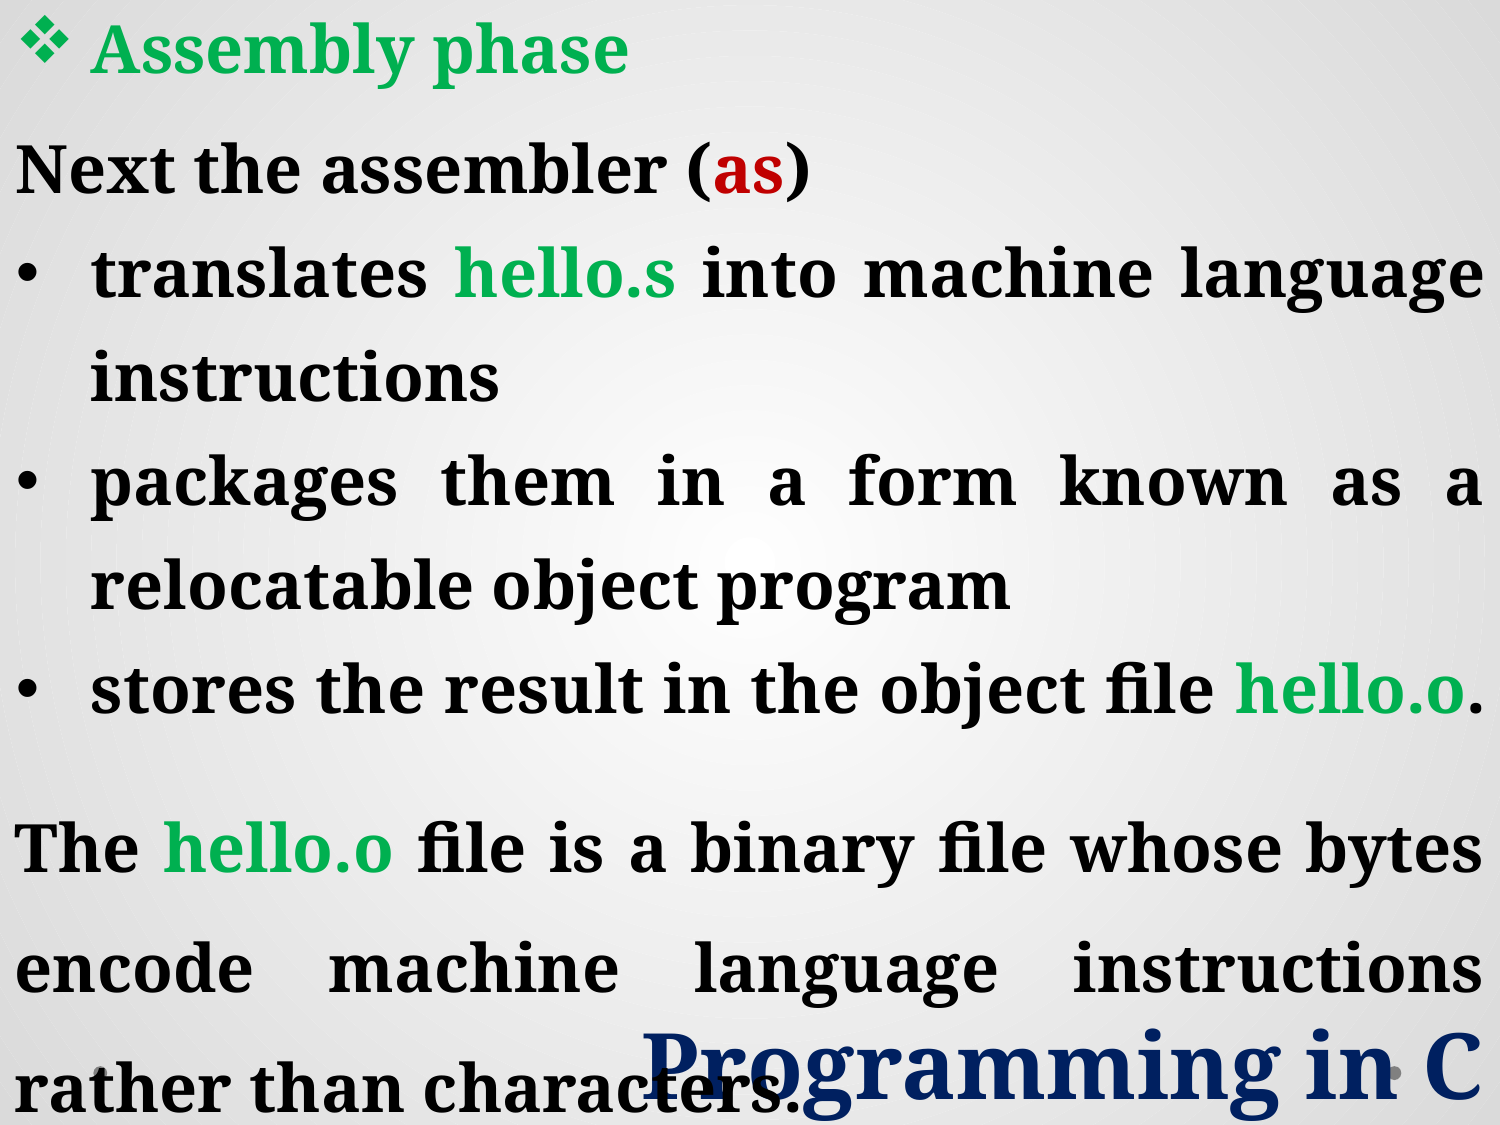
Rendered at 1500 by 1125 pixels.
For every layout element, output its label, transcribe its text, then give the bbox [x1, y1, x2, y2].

text_box Assembly phase Next the assembler (as) translates hello.s into machine language instructions packages them in a form known as a relocatable object program stores the result in the object file hello.o. [1, 0, 1500, 735]
text_box The hello.o file is a binary file whose bytes encode machine language instructions rather than characters. [0, 758, 1500, 1125]
